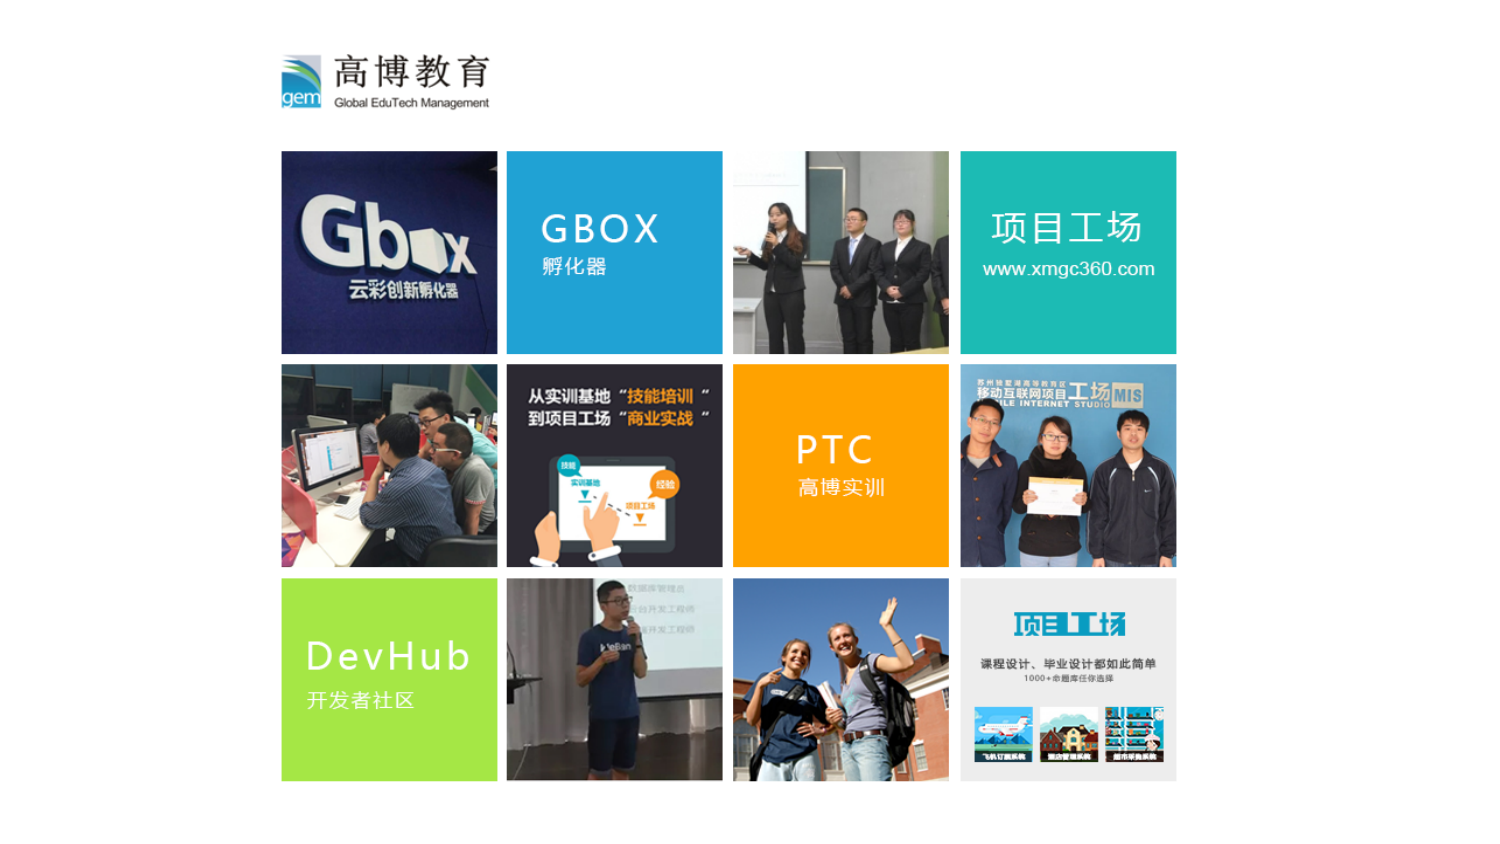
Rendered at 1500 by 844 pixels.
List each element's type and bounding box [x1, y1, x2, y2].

picture [220, 25, 1229, 815]
